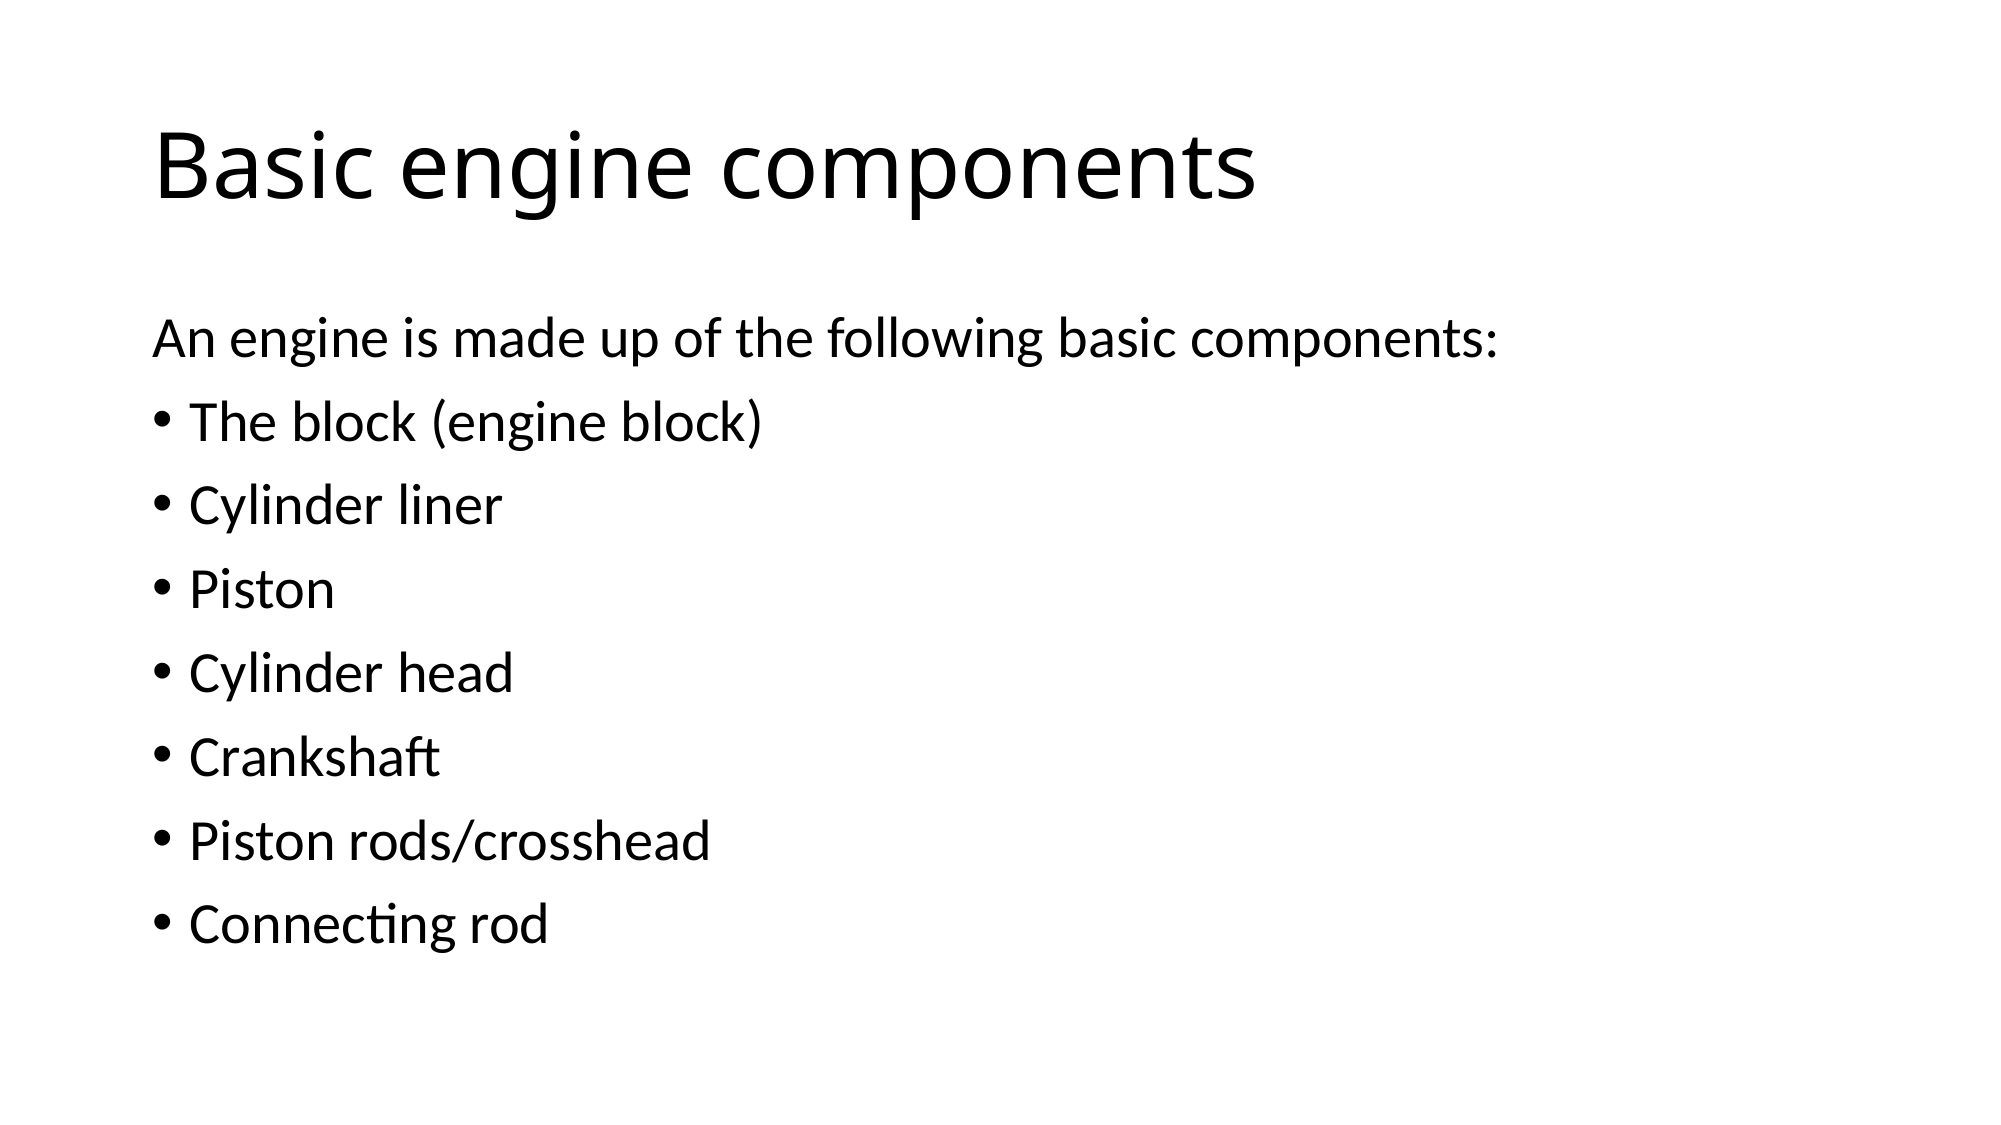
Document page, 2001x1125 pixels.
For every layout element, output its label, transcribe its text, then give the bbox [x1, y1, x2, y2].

list An engine is made up of the following basic components: The block (engine block) Cylinder liner Piston Cylinder head Crankshaft Piston rods/crosshead Connecting rod [137, 299, 1863, 1125]
title Basic engine components [137, 59, 1863, 278]
